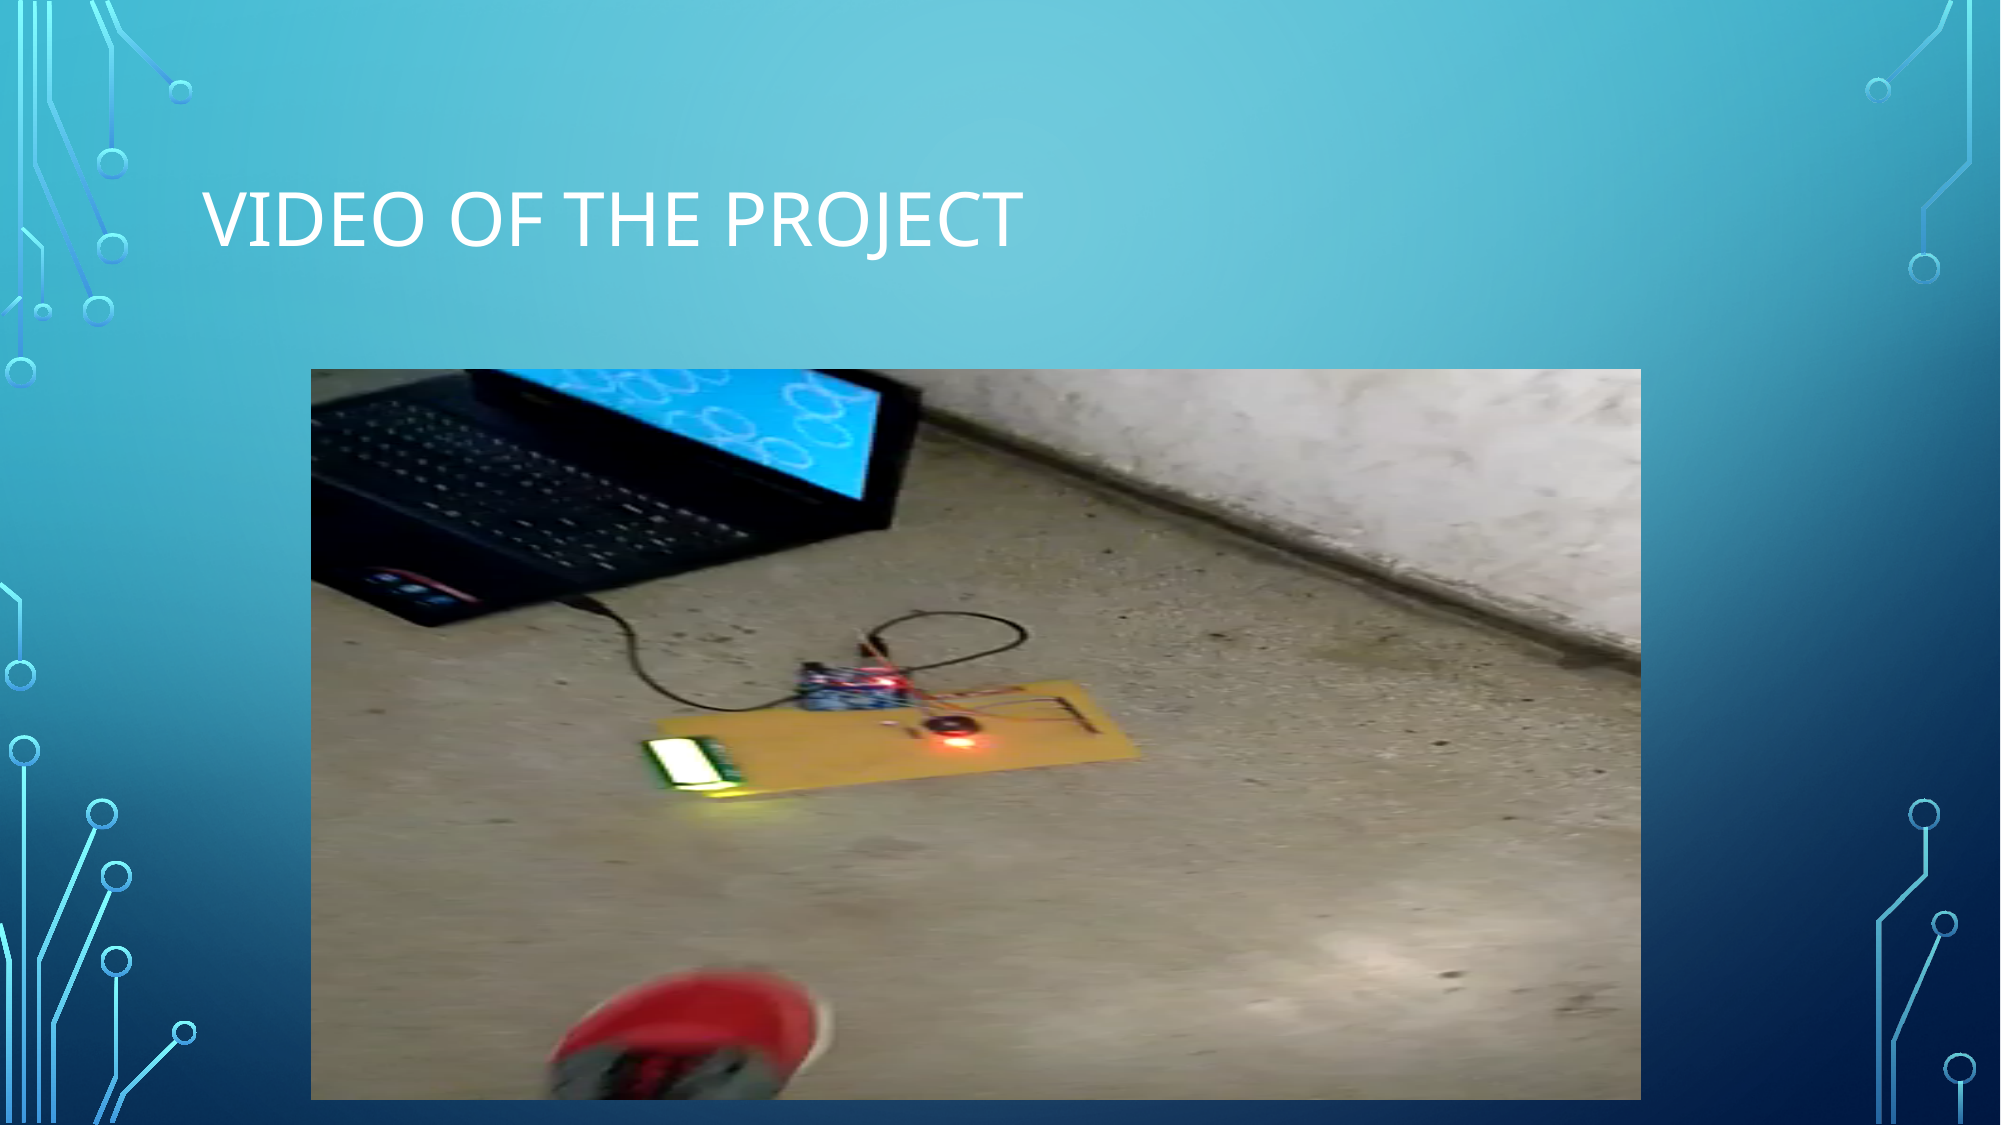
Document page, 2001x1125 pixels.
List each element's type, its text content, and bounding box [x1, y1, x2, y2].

title Video of the project [187, 101, 1813, 344]
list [310, 368, 1642, 1101]
